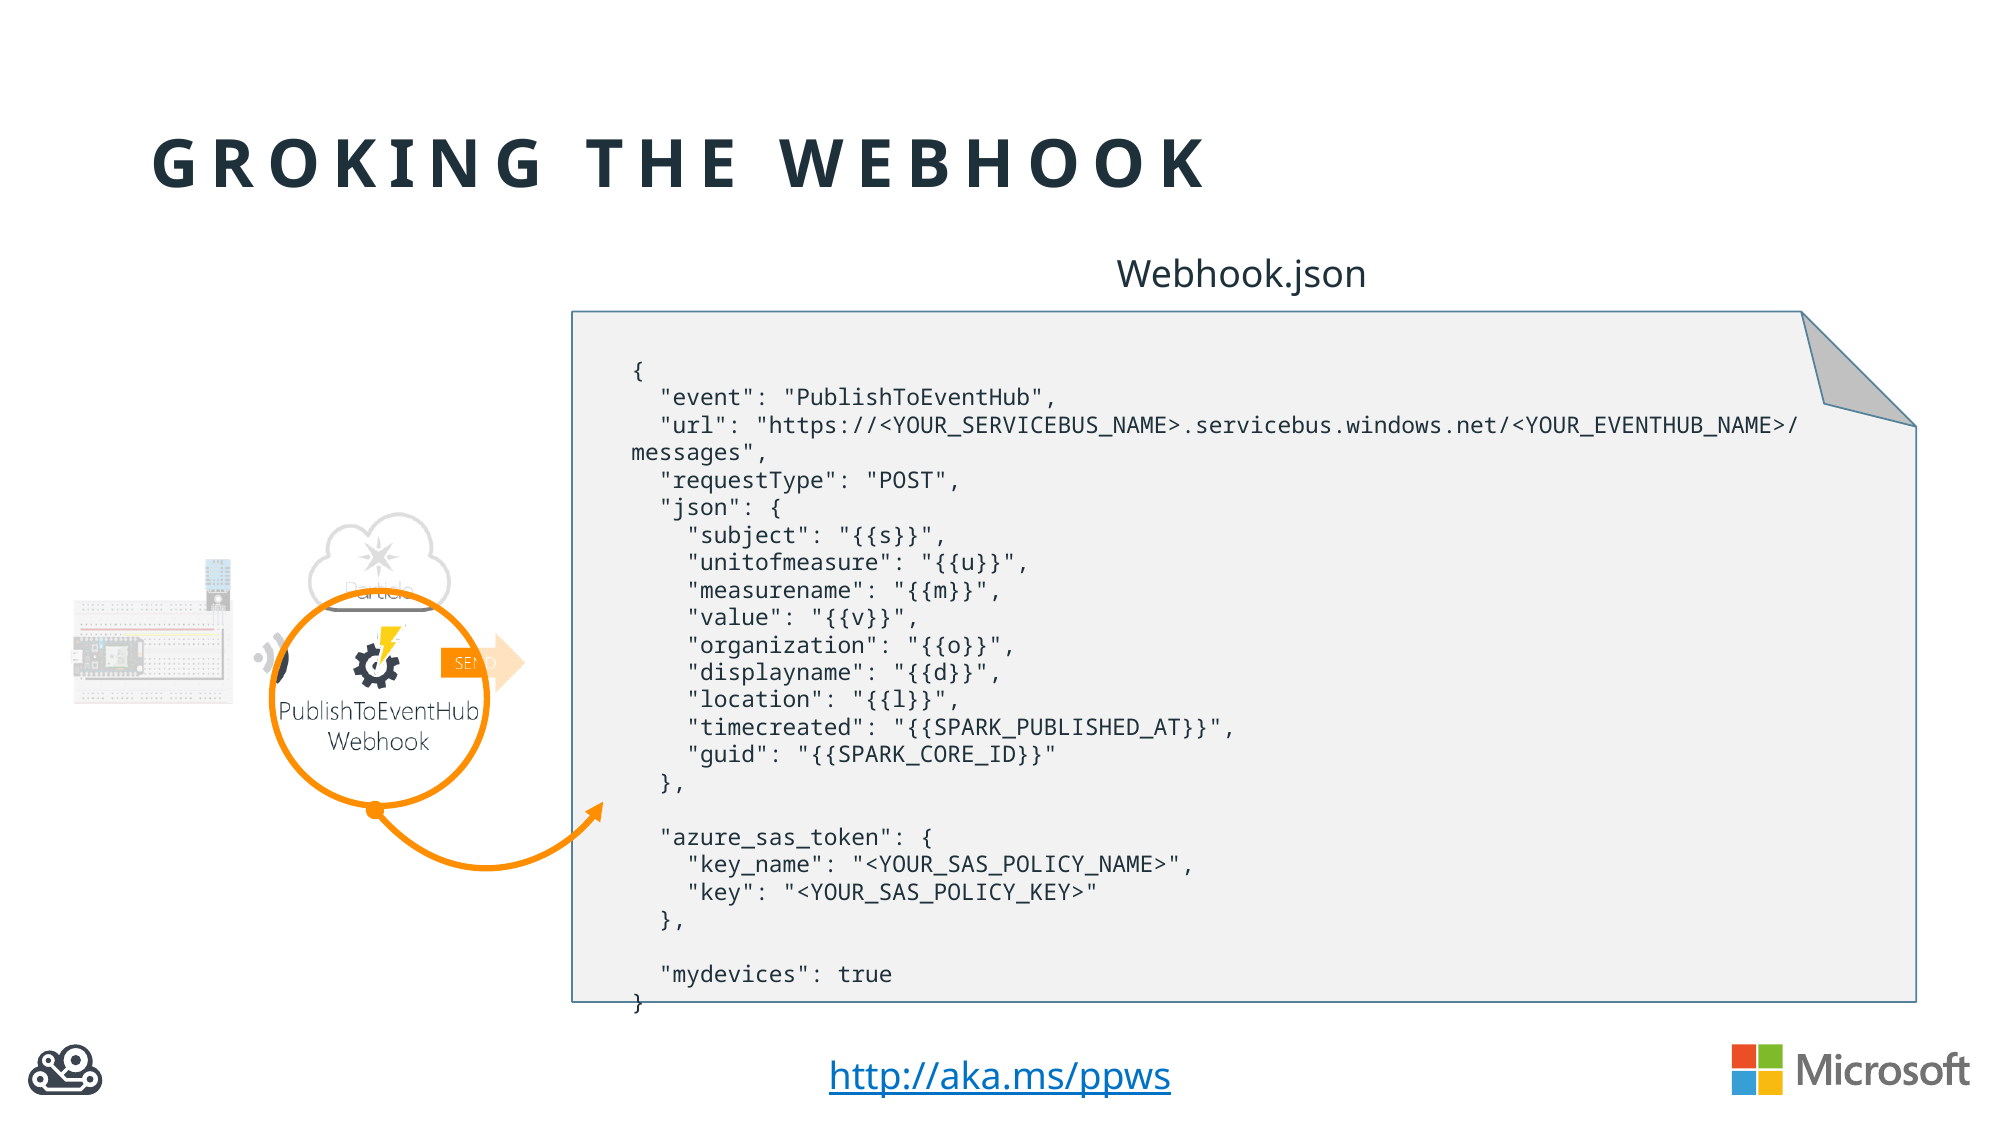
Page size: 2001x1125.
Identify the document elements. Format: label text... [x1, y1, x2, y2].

title GROKING the webhook [135, 57, 1860, 242]
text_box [32, 242, 1917, 1003]
